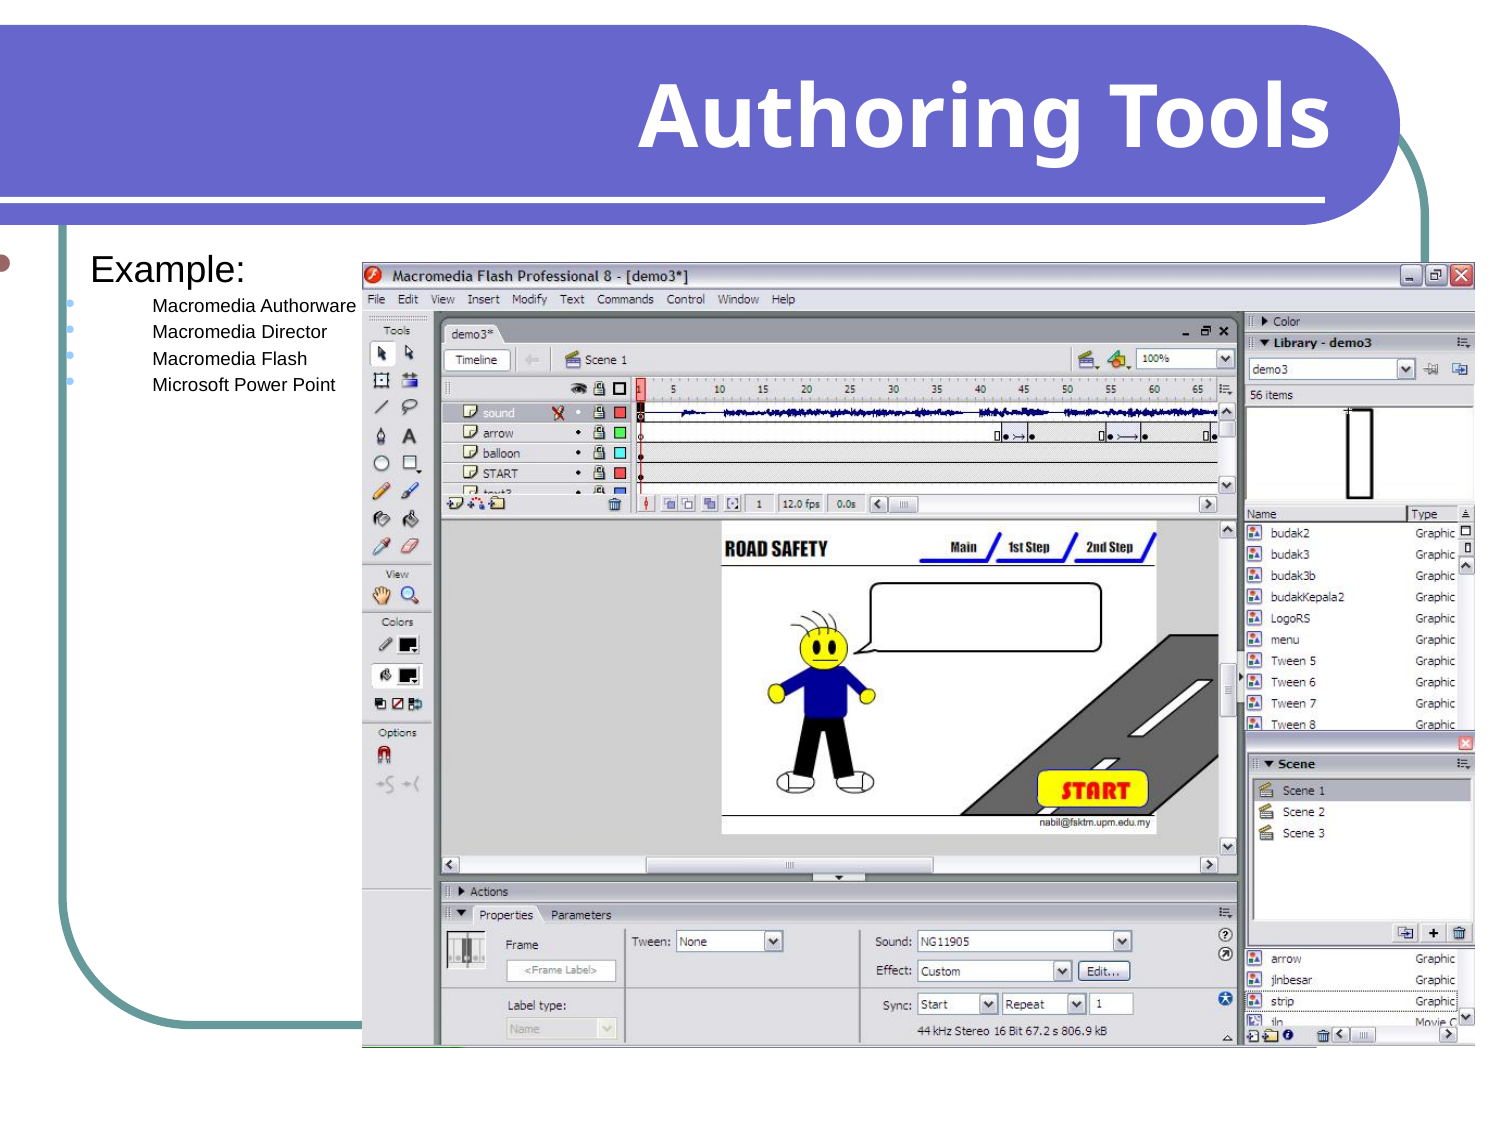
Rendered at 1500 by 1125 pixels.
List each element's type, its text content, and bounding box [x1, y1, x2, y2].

title Authoring Tools [31, 37, 1348, 188]
list Example: Macromedia Authorware Macromedia Director Macromedia Flash Microsoft Power Point [0, 237, 451, 538]
picture [362, 262, 1476, 1048]
